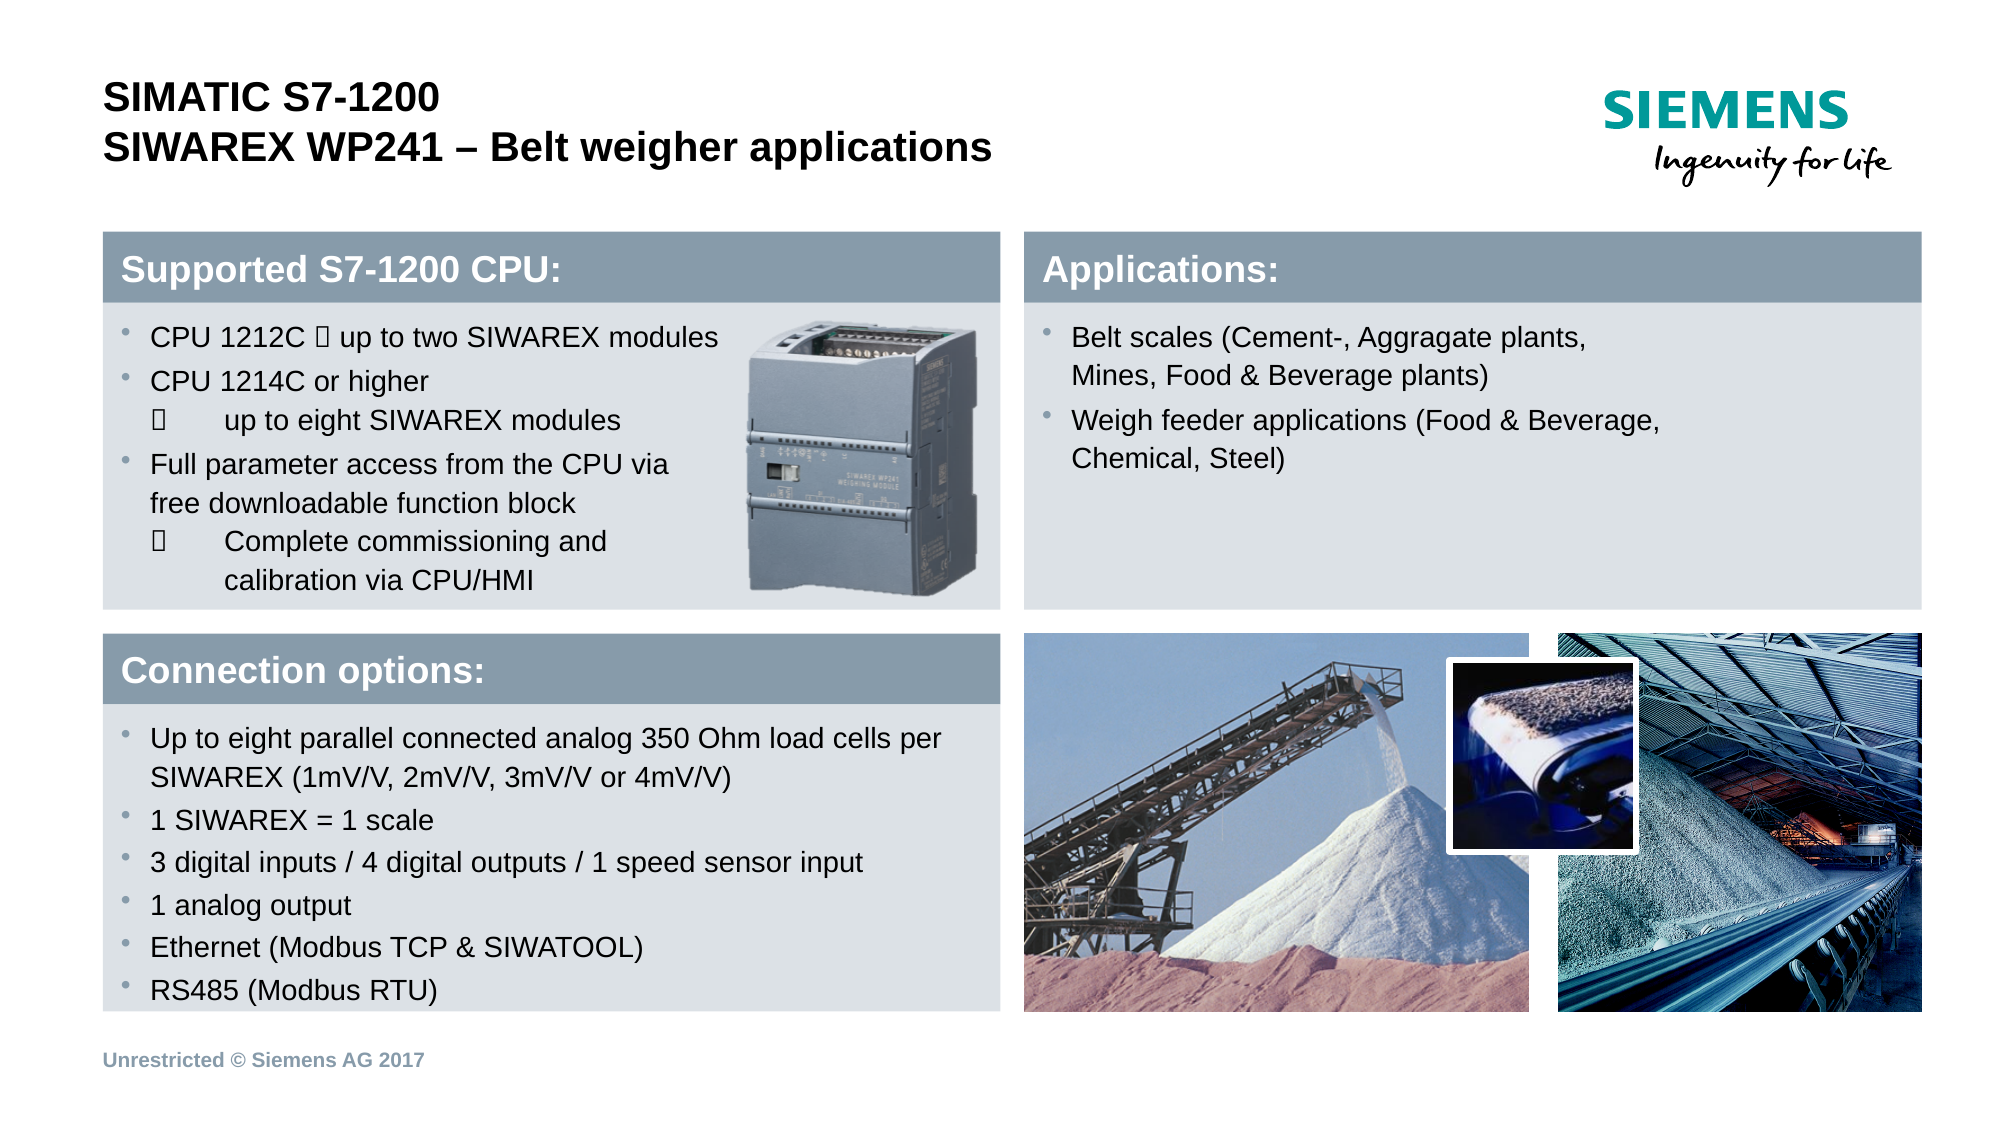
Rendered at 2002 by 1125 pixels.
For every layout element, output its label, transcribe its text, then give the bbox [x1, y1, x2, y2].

text_box Up to eight parallel connected analog 350 Ohm load cells per SIWAREX (1mV/V, 2mV/V, 3mV/V or 4mV/V) 1 SIWAREX = 1 scale 3 digital inputs / 4 digital outputs / 1 speed sensor input 1 analog output Ethernet (Modbus TCP & SIWATOOL) RS485 (Modbus RTU) [102, 704, 1001, 1012]
text_box Connection options: [102, 633, 1001, 704]
text_box Supported S7-1200 CPU: [102, 231, 1001, 303]
text_box Belt scales (Cement-, Aggragate plants, Mines, Food & Beverage plants) Weigh feeder applications (Food & Beverage, Chemical, Steel) [1029, 303, 1922, 610]
title SIMATIC S7-1200 SIWAREX WP241 – Belt weigher applications [102, 68, 1450, 209]
text_box Applications: [1024, 231, 1922, 303]
picture [693, 270, 1923, 1012]
text_box CPU 1212C  up to two SIWAREX modules CPU 1214C or higher  up to eight SIWAREX modules Full parameter access from the CPU via free downloadable function block  Complete commissioning and calibration via CPU/HMI [102, 303, 688, 610]
